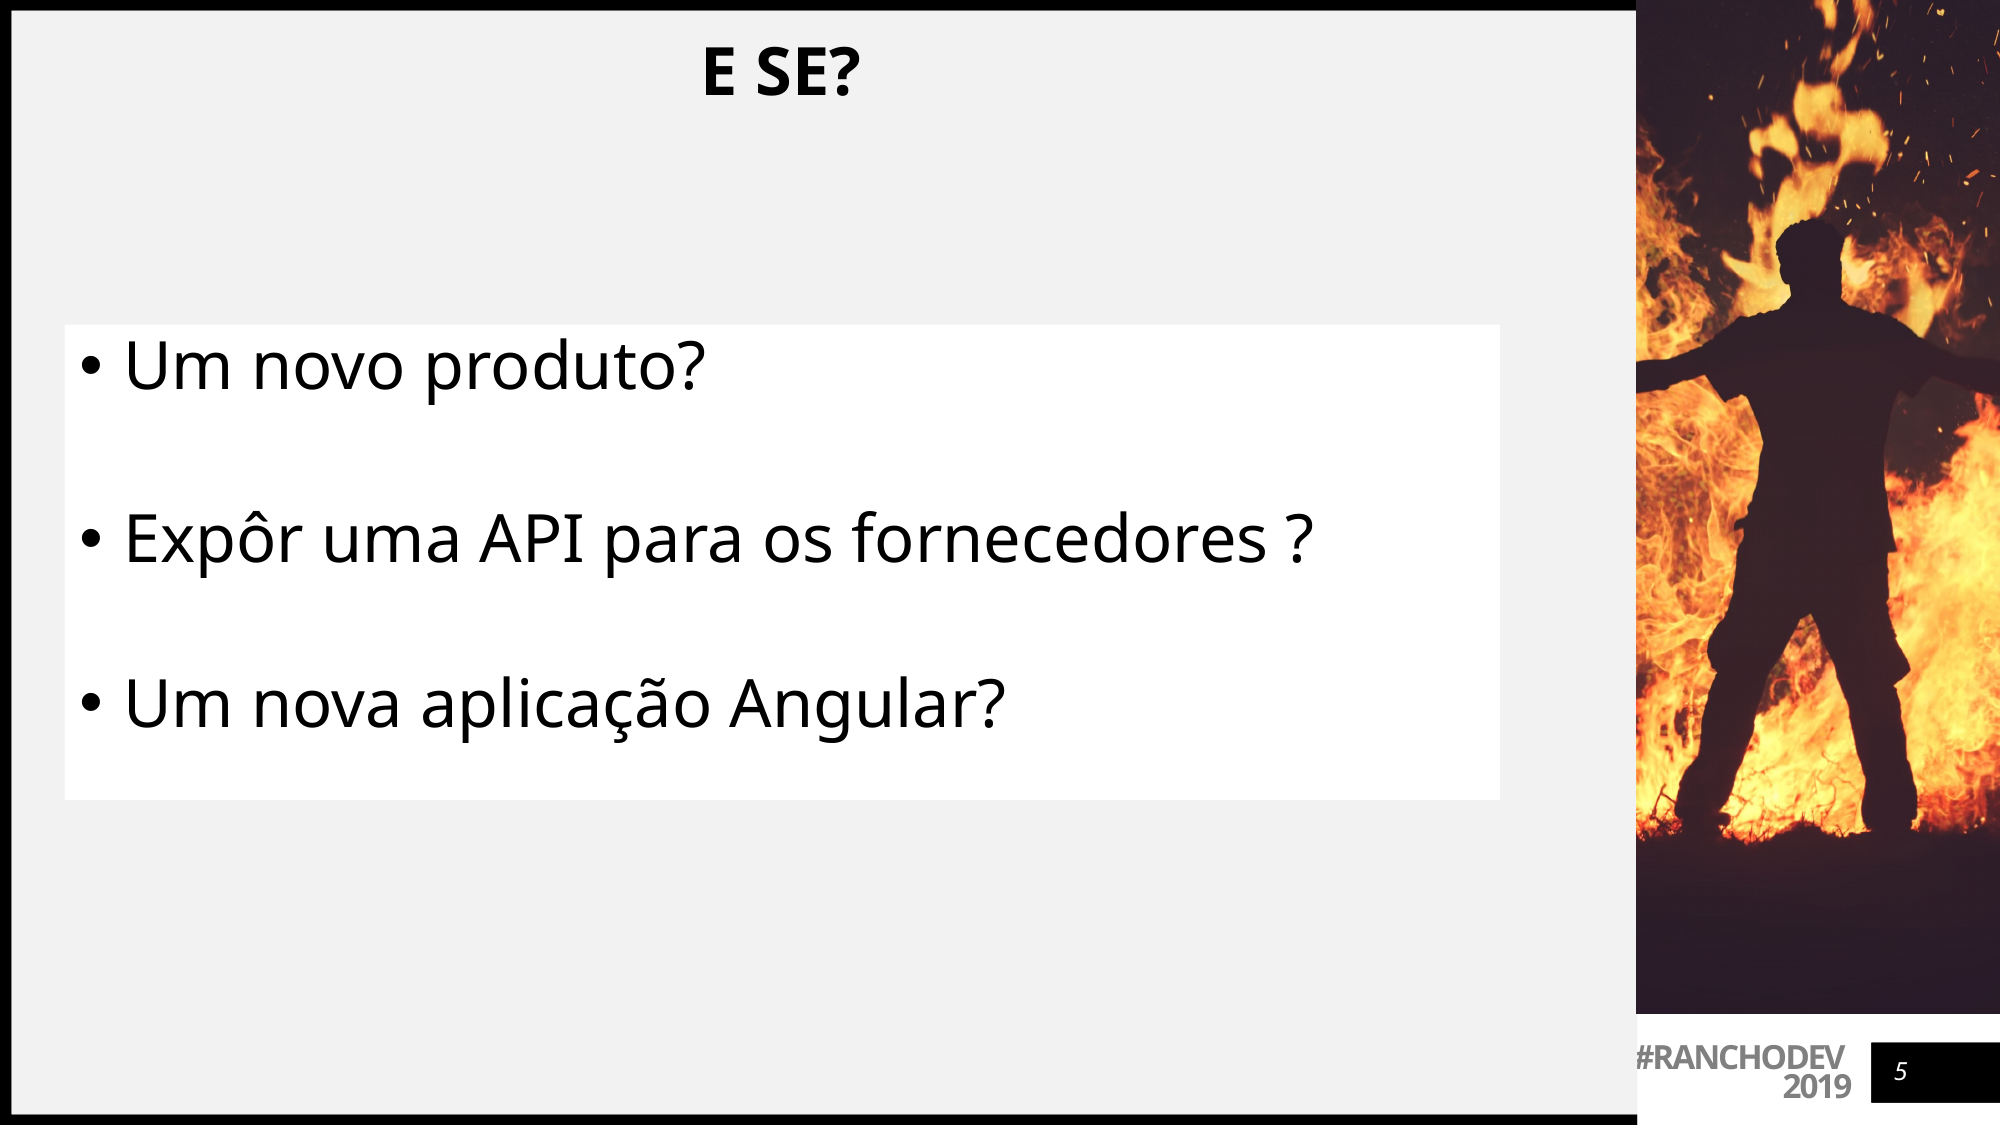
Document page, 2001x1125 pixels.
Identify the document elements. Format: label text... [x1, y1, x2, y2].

slide_number 5 [1877, 1050, 1924, 1096]
text_box Um novo produto? Expôr uma API para os fornecedores ? Um nova aplicação Angular? [64, 324, 1500, 801]
picture [1636, 0, 2000, 1015]
text_box E SE? [0, 37, 1563, 189]
